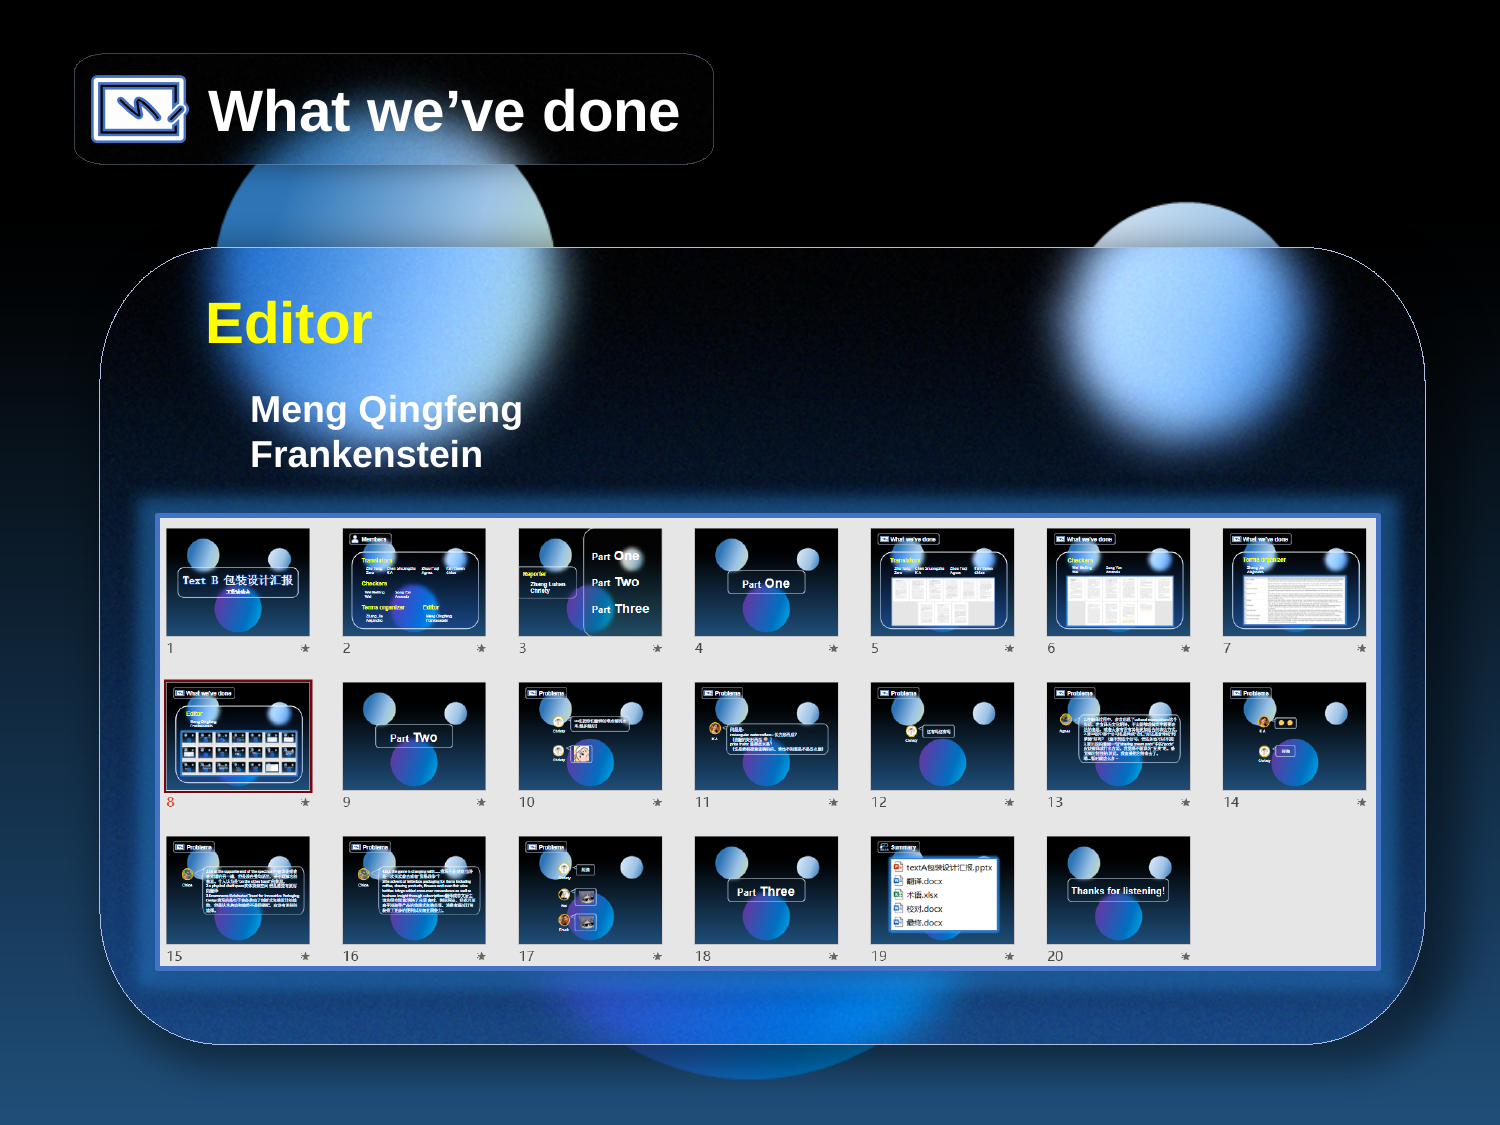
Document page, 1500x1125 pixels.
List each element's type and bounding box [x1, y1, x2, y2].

text_box [189, 278, 540, 484]
text_box [74, 53, 718, 165]
picture [0, 0, 1500, 1125]
